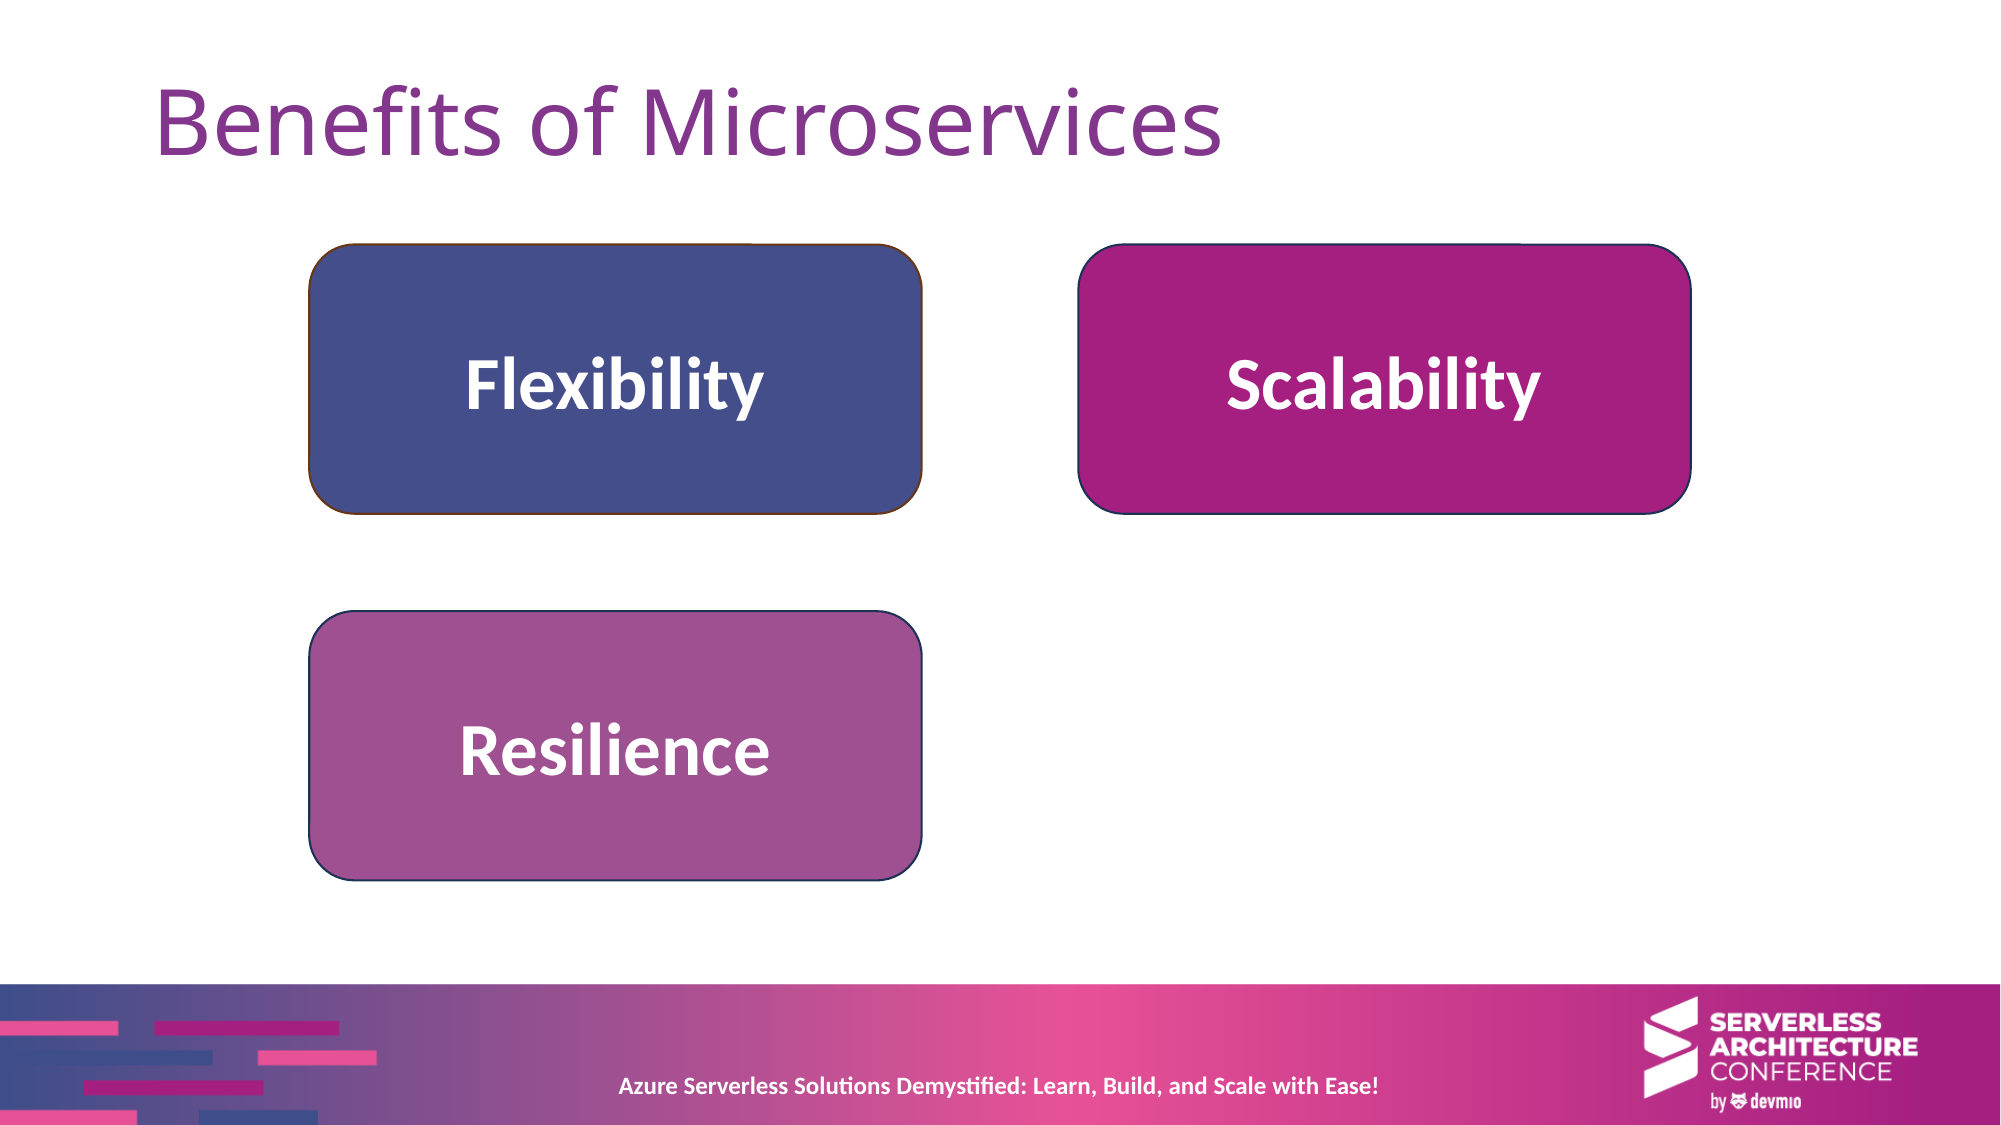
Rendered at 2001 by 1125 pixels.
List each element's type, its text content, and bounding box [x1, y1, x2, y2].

picture [0, 0, 2001, 1125]
title Benefits of Microservices [137, 17, 1863, 235]
text_box Scalability [1077, 243, 1692, 515]
text_box Resilience [308, 610, 923, 882]
text_box Flexibility [308, 243, 923, 515]
